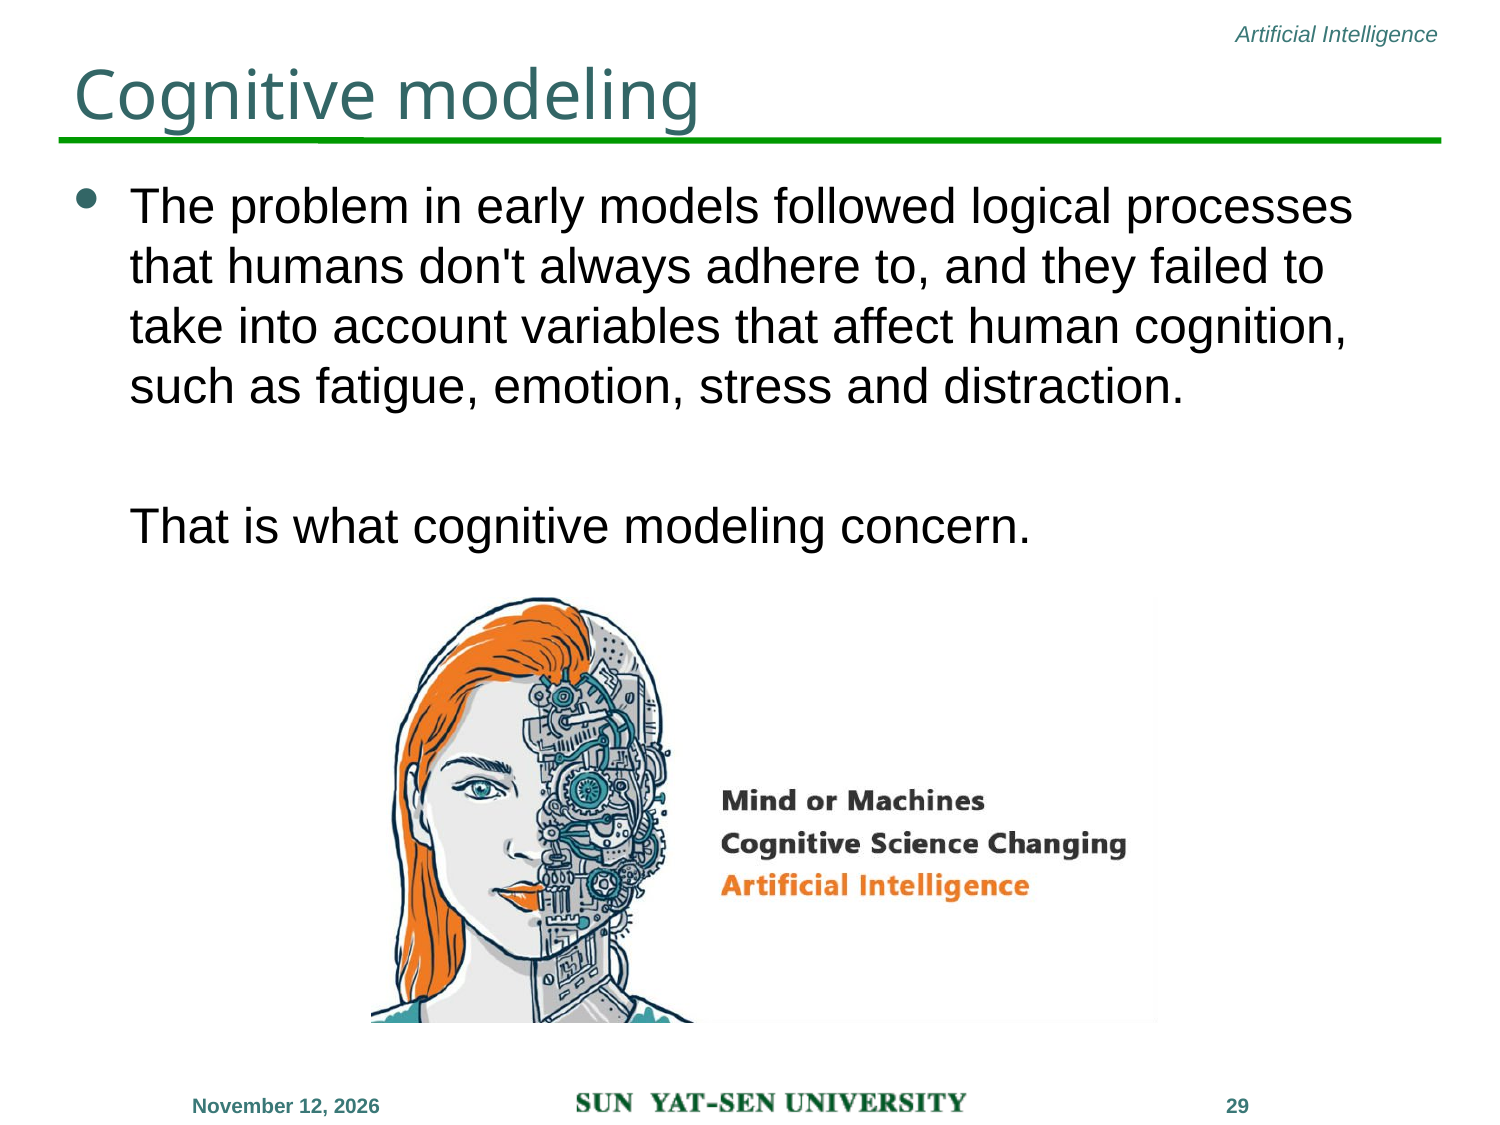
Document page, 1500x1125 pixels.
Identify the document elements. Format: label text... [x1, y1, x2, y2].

title Cognitive modeling [58, 35, 1442, 141]
picture [371, 597, 1158, 1023]
text_box The problem in early models followed logical processes that humans don't always adhere to, and they failed to take into account variables that affect human cognition, such as fatigue, emotion, stress and distraction. That is what cognitive modeling concern. [58, 166, 1442, 1067]
picture [566, 1079, 973, 1125]
